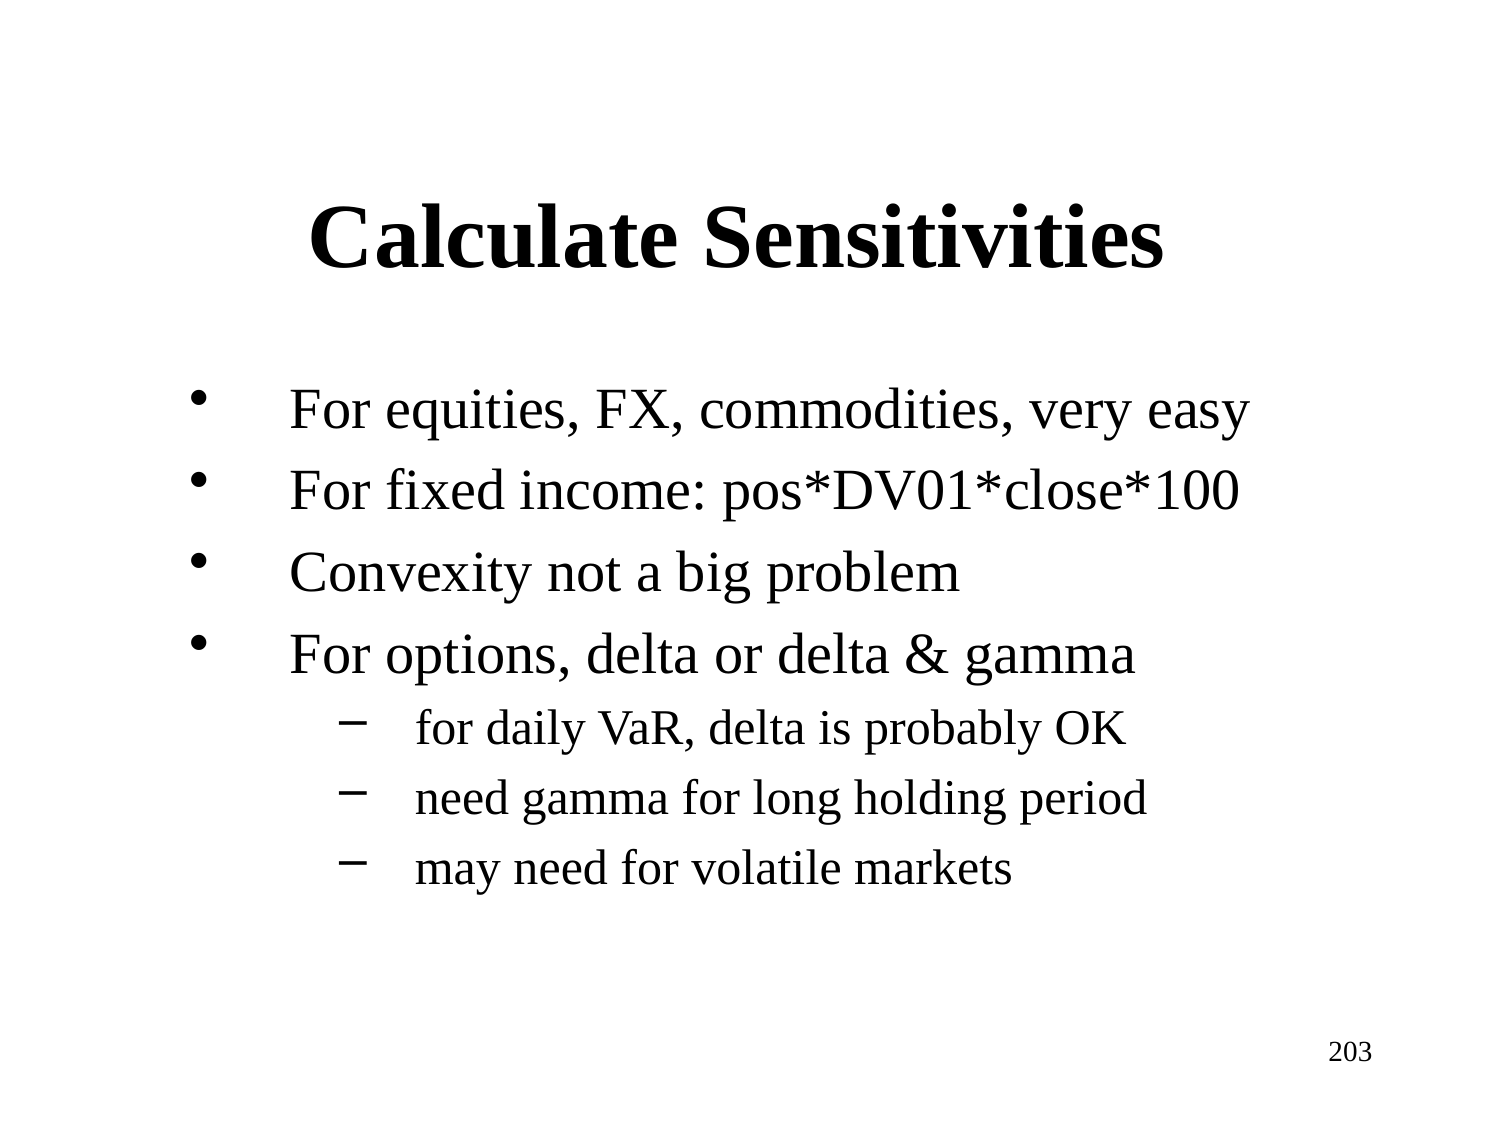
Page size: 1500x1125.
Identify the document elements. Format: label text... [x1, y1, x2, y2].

title Calculate Sensitivities [187, 149, 1288, 313]
slide_number 203 [1074, 1024, 1388, 1101]
list For equities, FX, commodities, very easy For fixed income: pos*DV01*close*100 Convexity not a big problem For options, delta or delta & gamma for daily VaR, delta is probably OK need gamma for long holding period may need for volatile markets [174, 362, 1326, 976]
